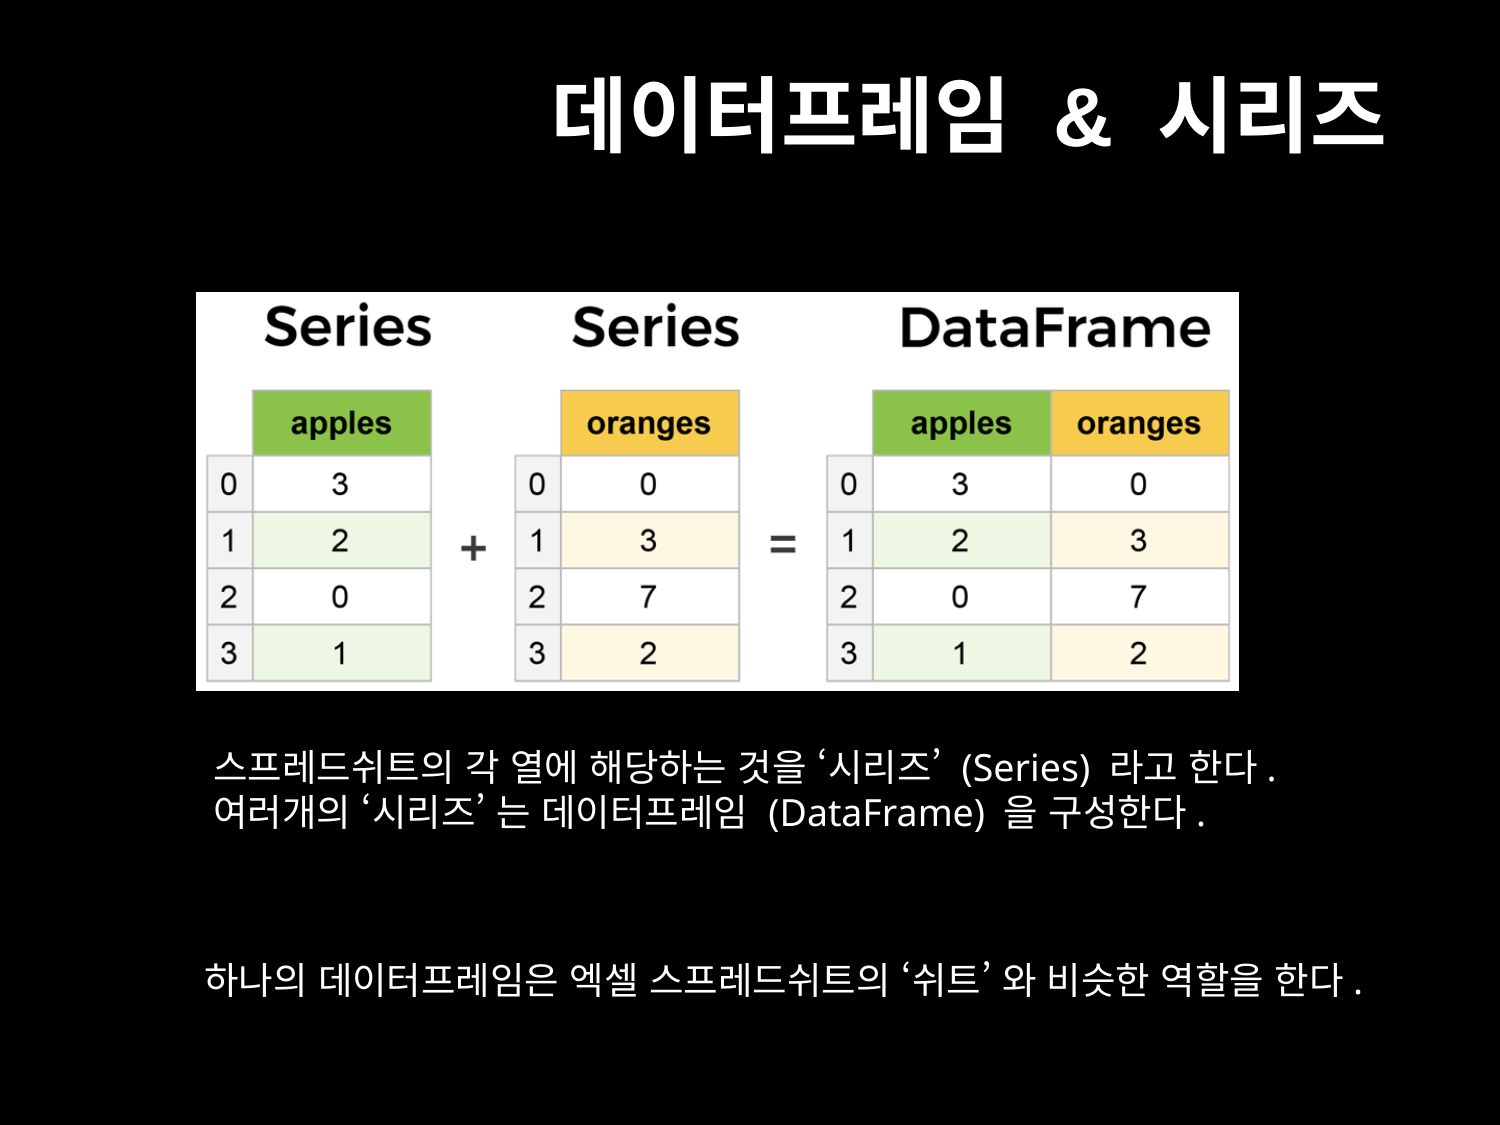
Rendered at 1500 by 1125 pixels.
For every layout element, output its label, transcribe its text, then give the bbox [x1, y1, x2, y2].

text_box 하나의 데이터프레임은 엑셀 스프레드쉬트의 ‘쉬트’ 와 비슷한 역할을 한다. [189, 949, 1388, 1010]
title 데이터프레임 & 시리즈 [75, 25, 1425, 214]
text_box 스프레드쉬트의 각 열에 해당하는 것을 ‘시리즈’ (Series) 라고 한다. 여러개의 ‘시리즈’ 는 데이터프레임 (DataFrame) 을 구성한다. [198, 736, 1302, 842]
picture [196, 291, 1239, 691]
